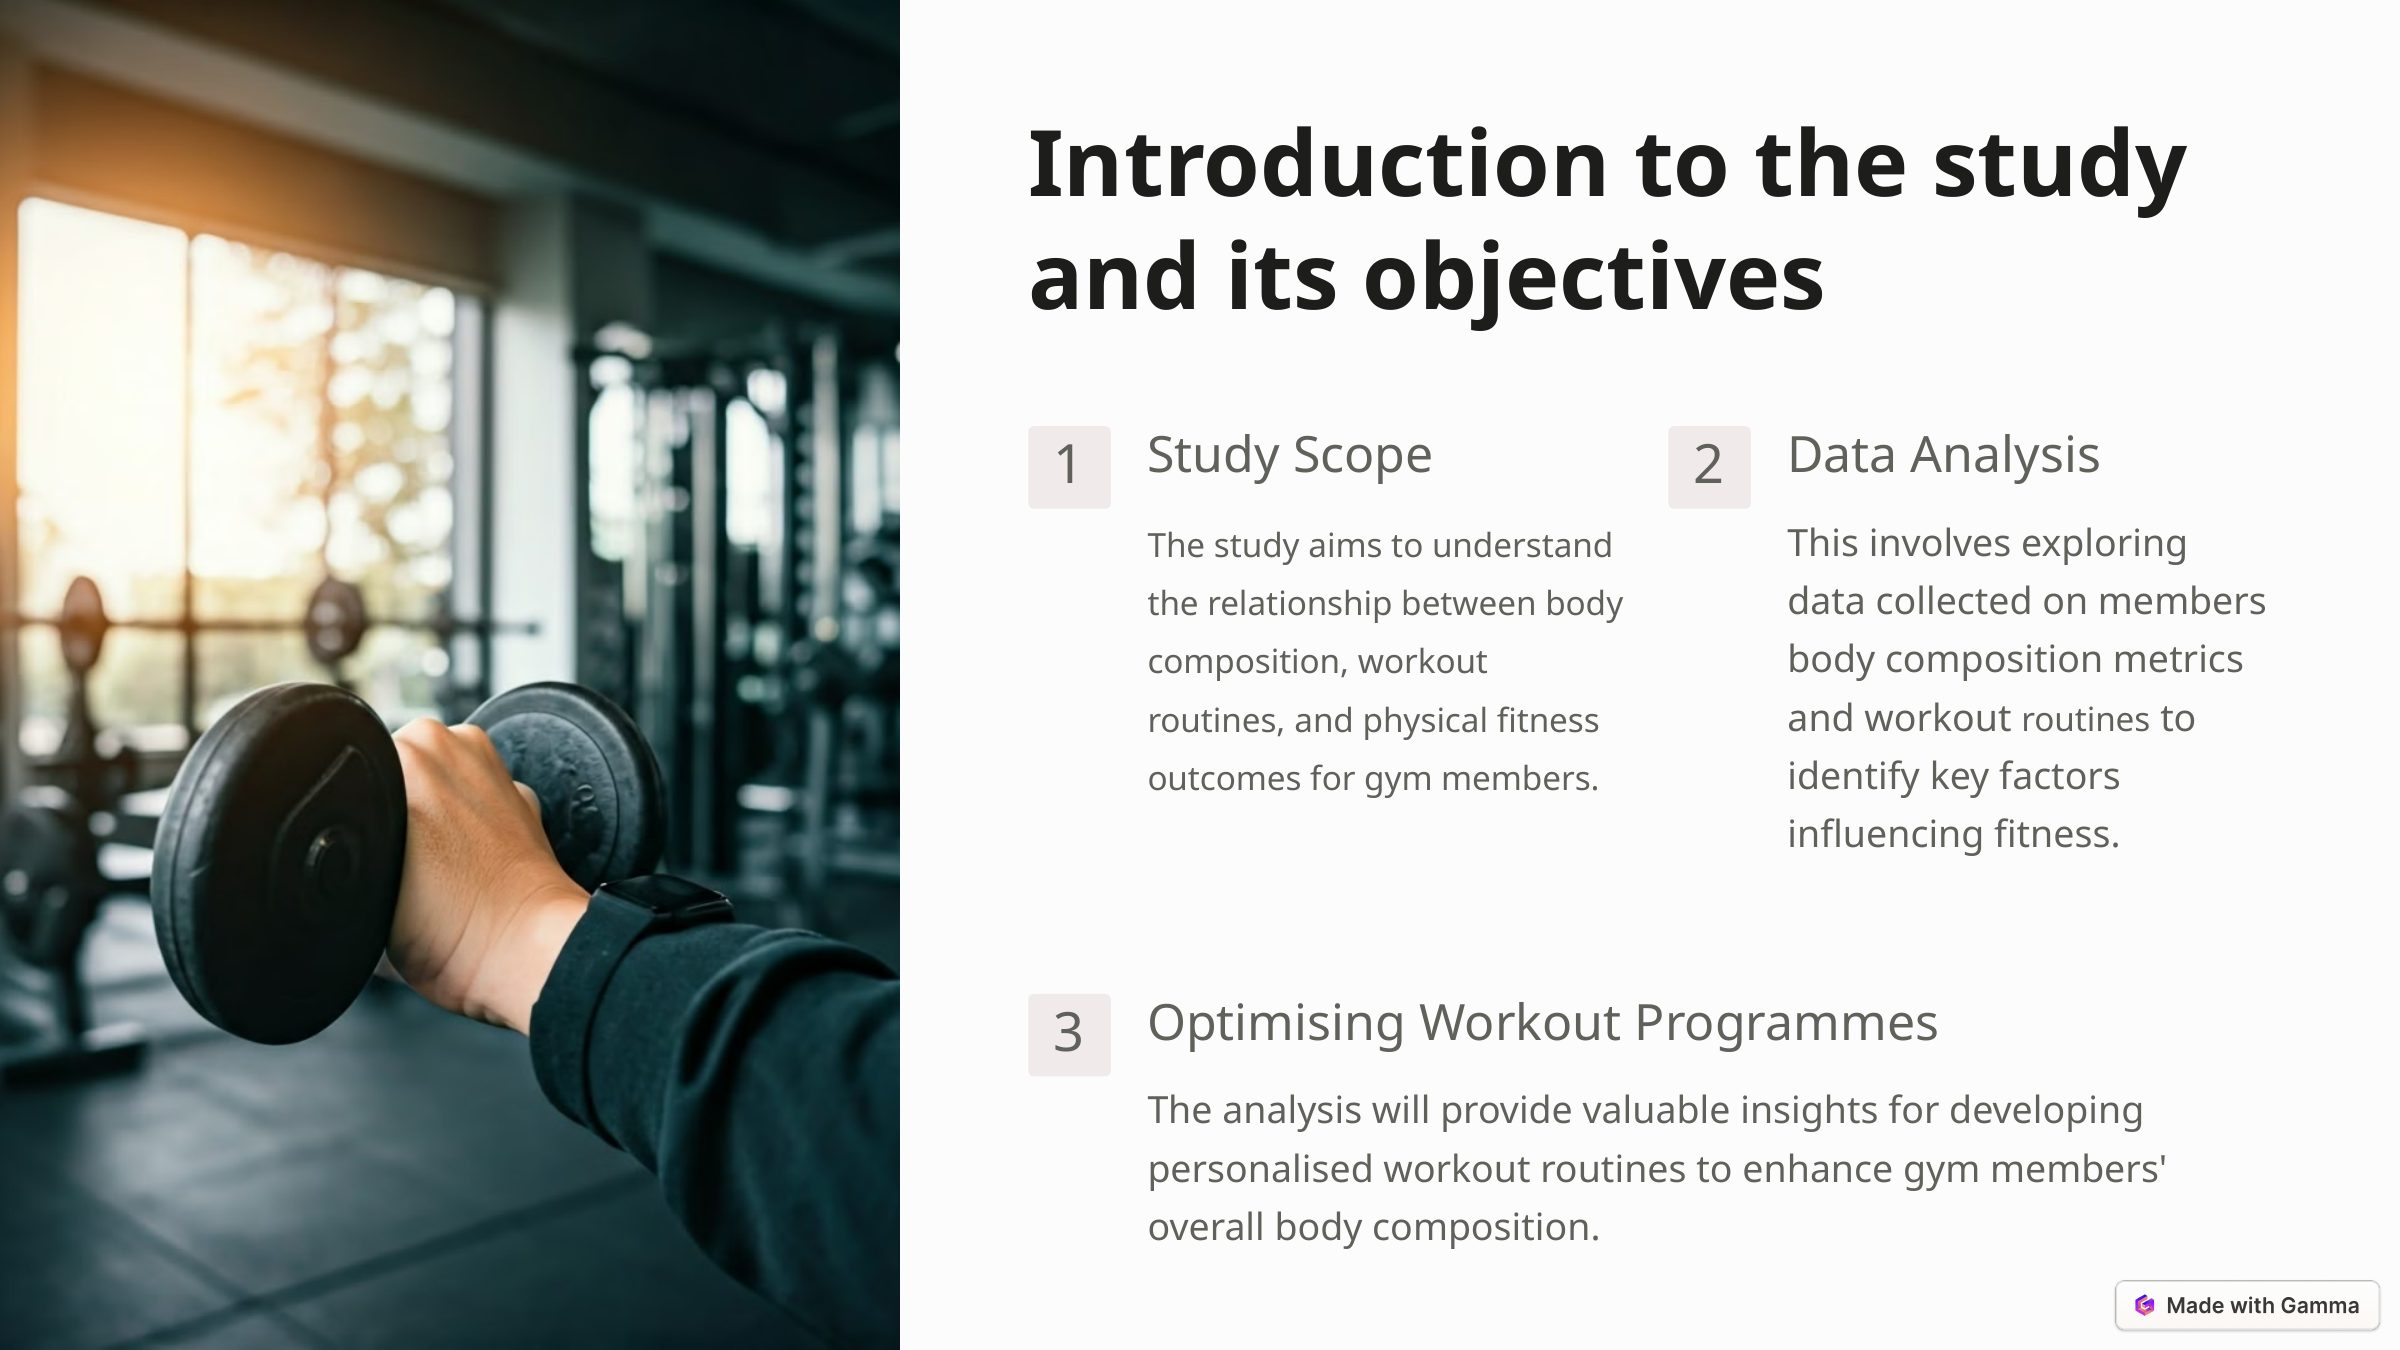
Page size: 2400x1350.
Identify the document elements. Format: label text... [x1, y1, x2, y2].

text_box Data Analysis [1787, 426, 2246, 484]
text_box [1028, 993, 1111, 1077]
text_box Study Scope [1147, 426, 1606, 484]
text_box Introduction to the study and its objectives [1028, 100, 2272, 330]
text_box [1668, 426, 1751, 509]
text_box 3 [1051, 1007, 1088, 1063]
text_box The study aims to understand the relationship between body composition, workout routines, and physical fitness outcomes for gym members. [1147, 505, 1632, 858]
text_box 2 [1691, 439, 1728, 495]
text_box The analysis will provide valuable insights for developing personalised workout routines to enhance gym members' overall body composition. [1147, 1073, 2272, 1250]
text_box Optimising Workout Programmes [1147, 993, 1924, 1052]
text_box 1 [1056, 439, 1082, 495]
picture [0, 0, 900, 1350]
picture [2106, 1271, 2389, 1339]
text_box This involves exploring data collected on members body composition metrics and workout routines to identify key factors influencing fitness. [1787, 505, 2272, 916]
text_box [1028, 426, 1111, 509]
